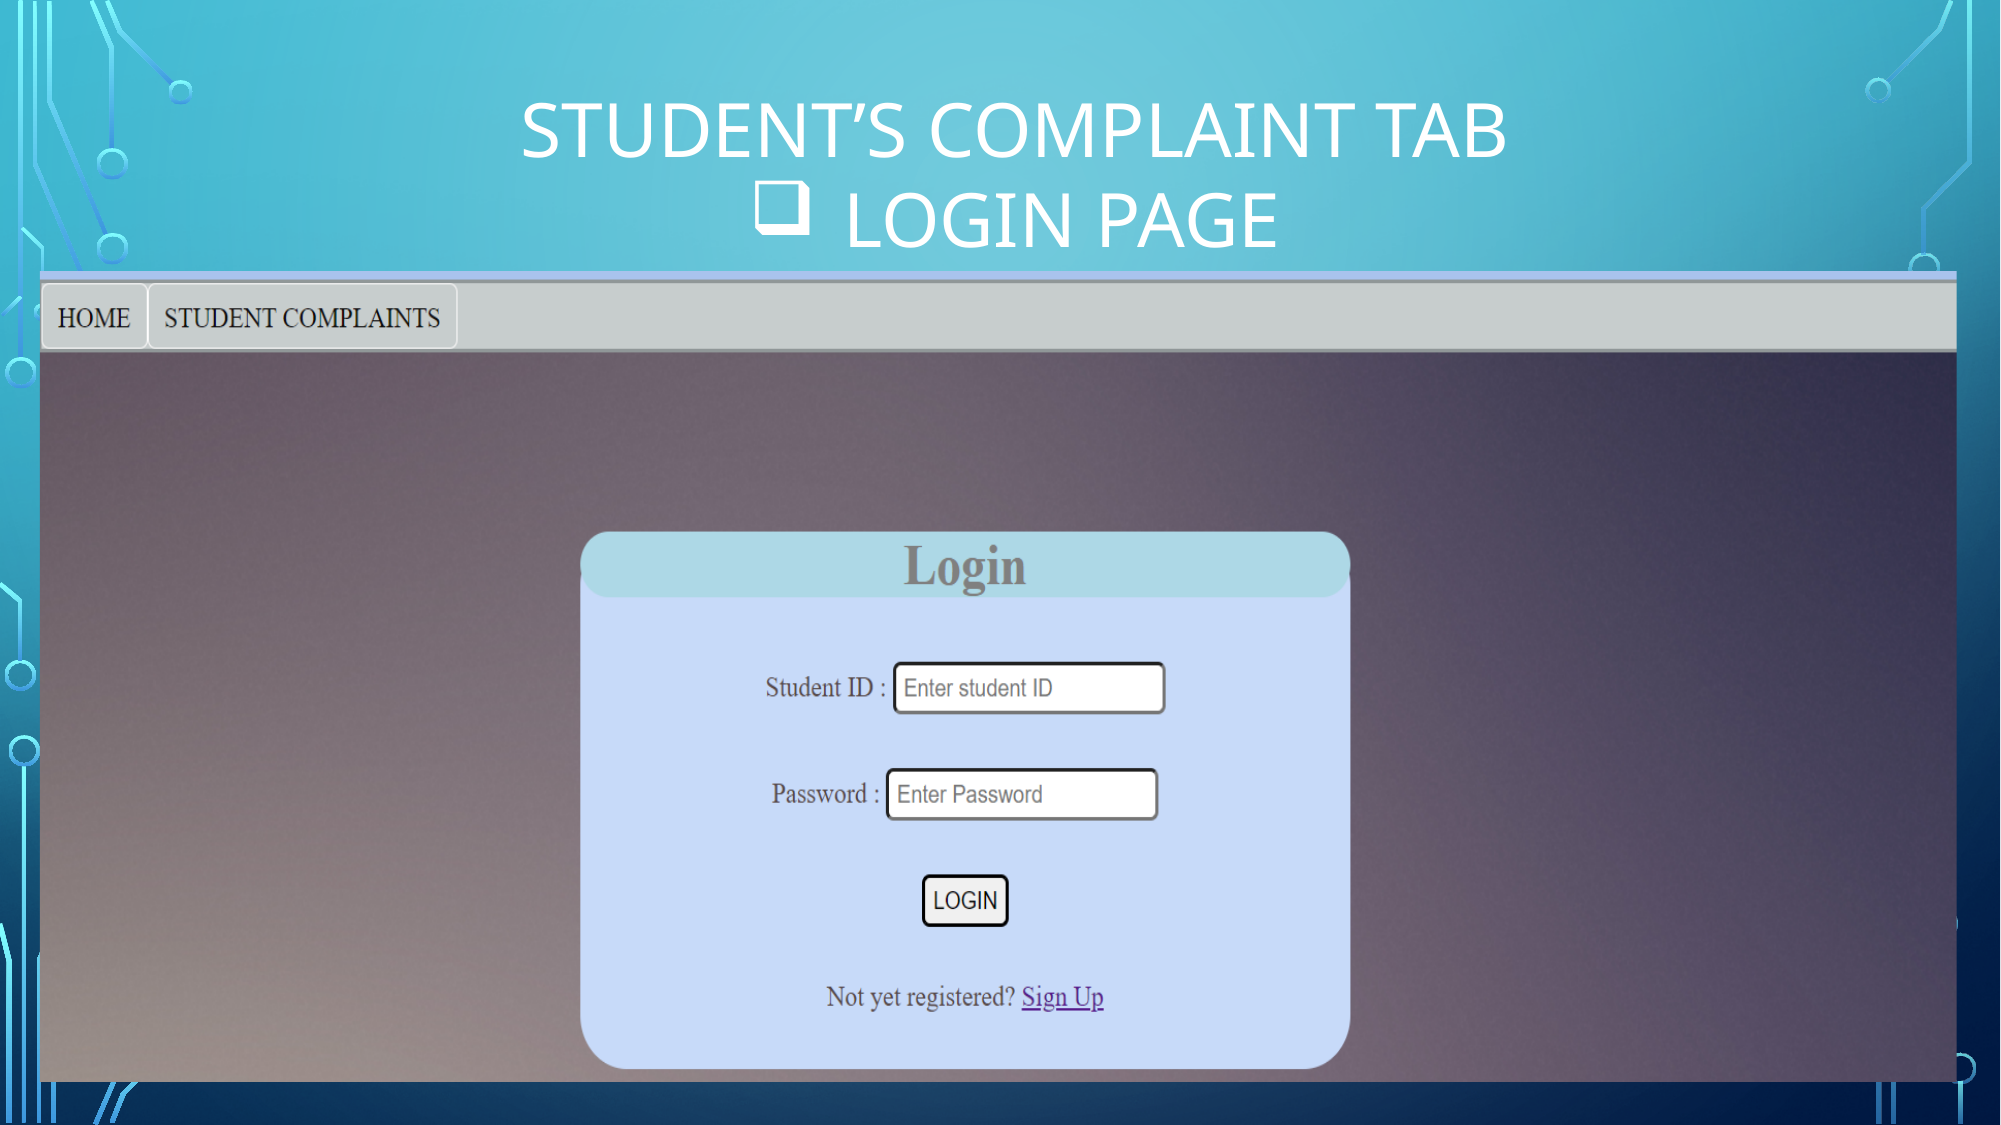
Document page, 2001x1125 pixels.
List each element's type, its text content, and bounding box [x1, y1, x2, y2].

picture [39, 271, 1957, 1082]
text_box STUDENT’S COMPLAINT TAB LOGIN PAGE [210, 74, 1820, 270]
